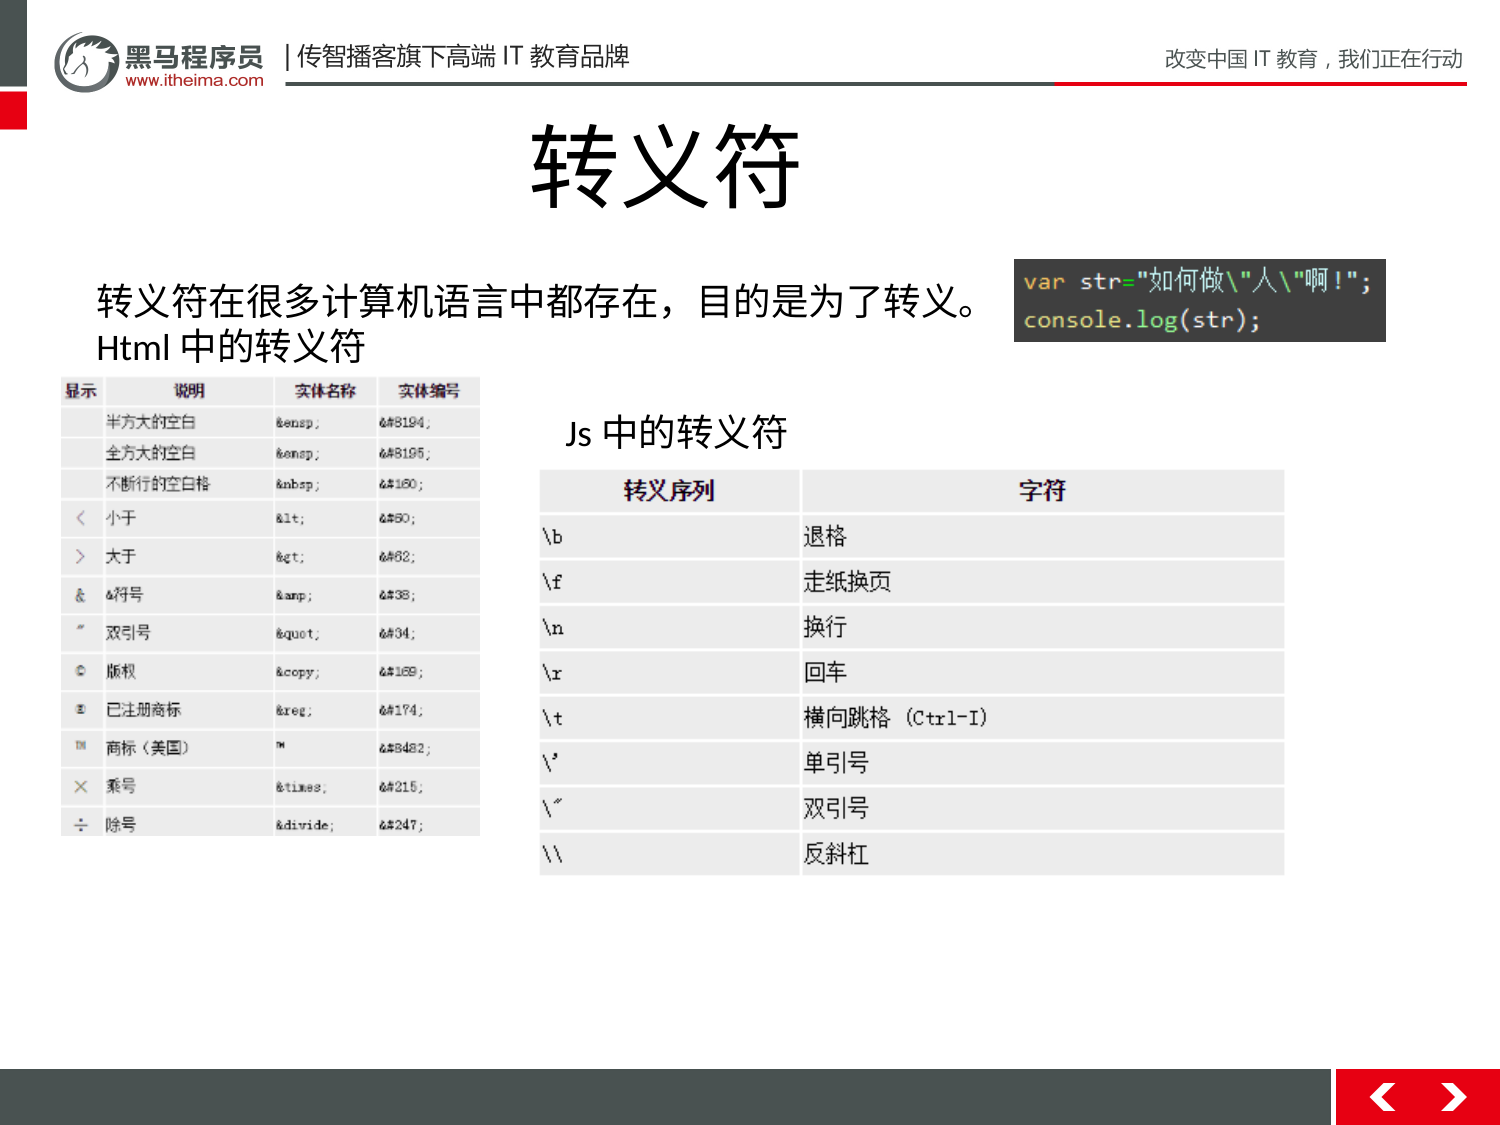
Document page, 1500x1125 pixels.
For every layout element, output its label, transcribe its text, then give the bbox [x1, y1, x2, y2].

title 转义符 [0, 102, 1334, 238]
picture [0, 0, 1500, 1125]
text_box 转义符在很多计算机语言中都存在，目的是为了转义。 Html中的转义符 [81, 270, 994, 376]
text_box Js中的转义符 [550, 401, 1250, 462]
